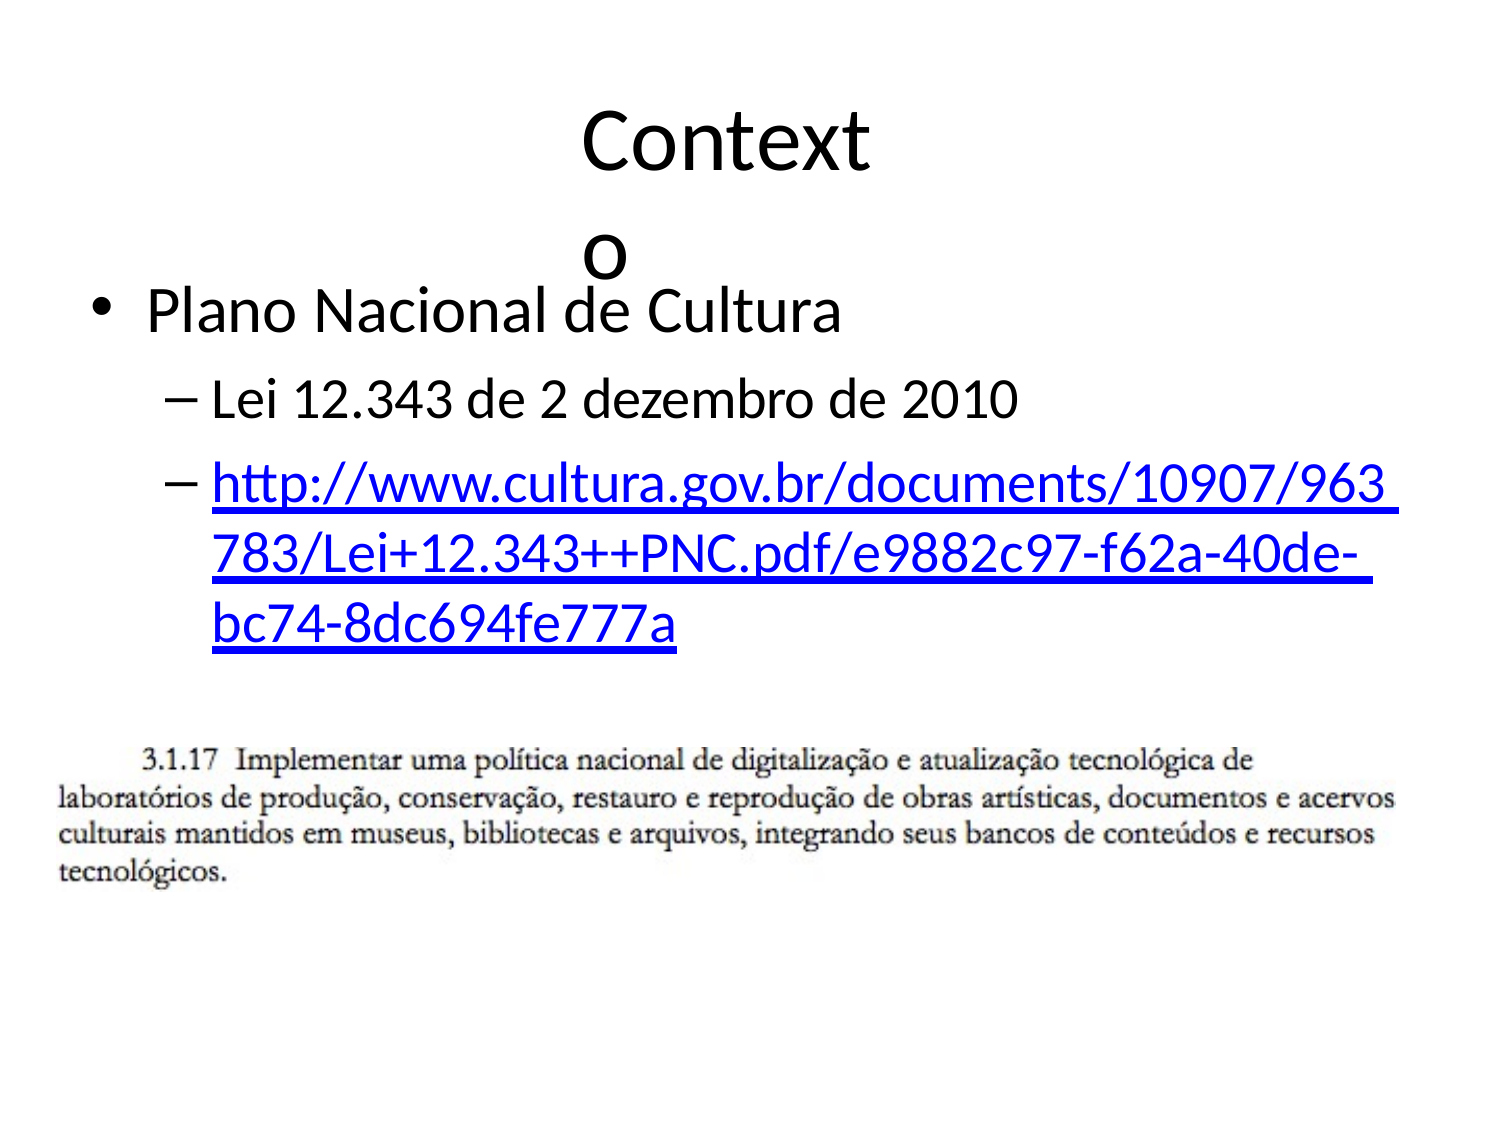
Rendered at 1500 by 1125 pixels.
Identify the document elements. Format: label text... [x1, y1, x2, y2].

text_box Plano Nacional de Cultura Lei 12.343 de 2 dezembro de 2010 http://www.cultura.gov.br/documents/10907/963 783/Lei+12.343++PNC.pdf/e9882c97-f62a-40de- bc74-8dc694fe777a [87, 247, 1408, 655]
title Contexto [579, 76, 921, 247]
text_box [56, 747, 1396, 892]
